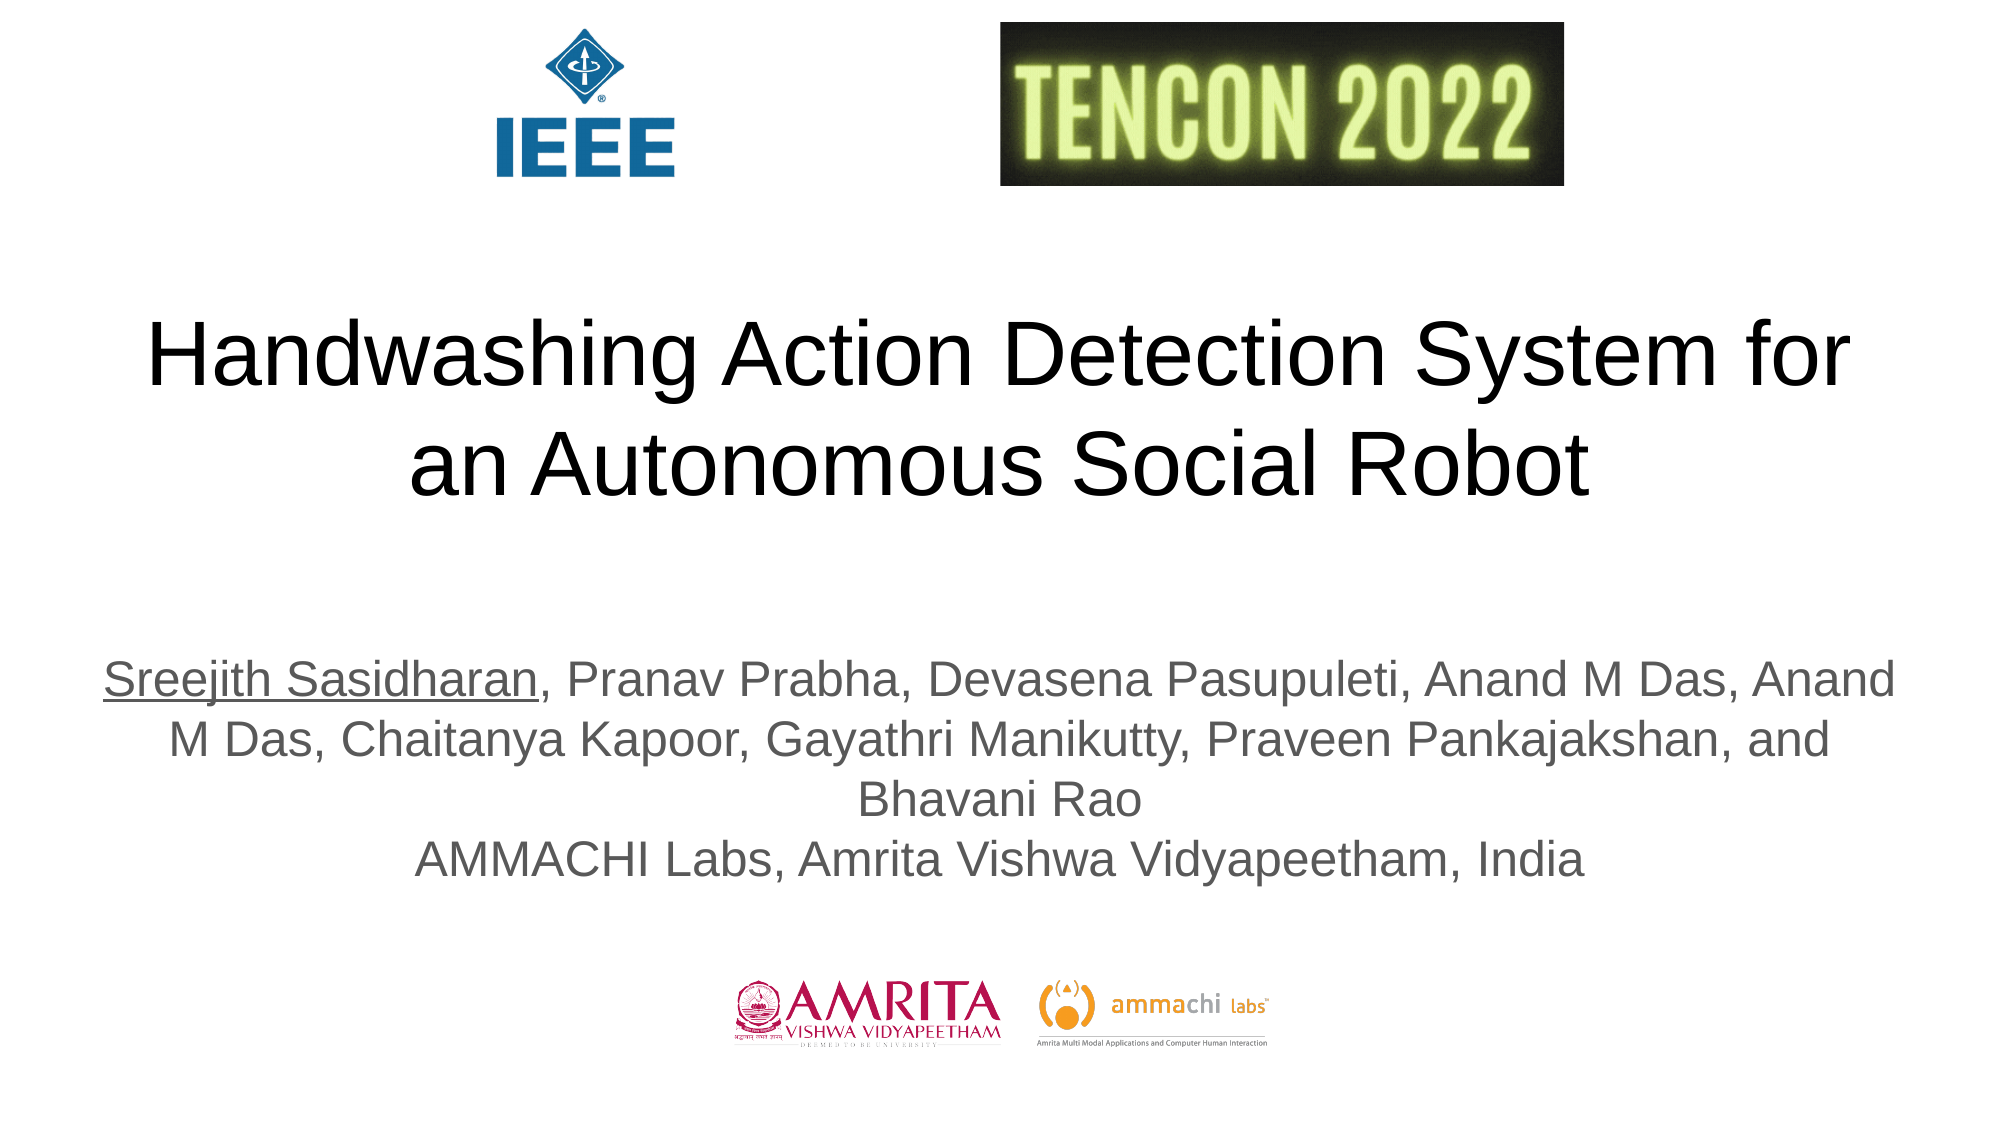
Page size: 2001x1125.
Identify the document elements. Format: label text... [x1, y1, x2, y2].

picture [1037, 980, 1270, 1047]
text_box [435, 19, 1565, 189]
picture [732, 980, 1003, 1047]
subtitle Sreejith Sasidharan, Pranav Prabha, Devasena Pasupuleti, Anand M Das, Anand M Das, Chaitanya Kapoor, Gayathri Manikutty, Praveen Pankajakshan, and Bhavani Rao AMMACHI Labs, Amrita Vishwa Vidyapeetham, India [69, 646, 1931, 904]
title Handwashing Action Detection System for an Autonomous Social Robot [112, 294, 1888, 514]
